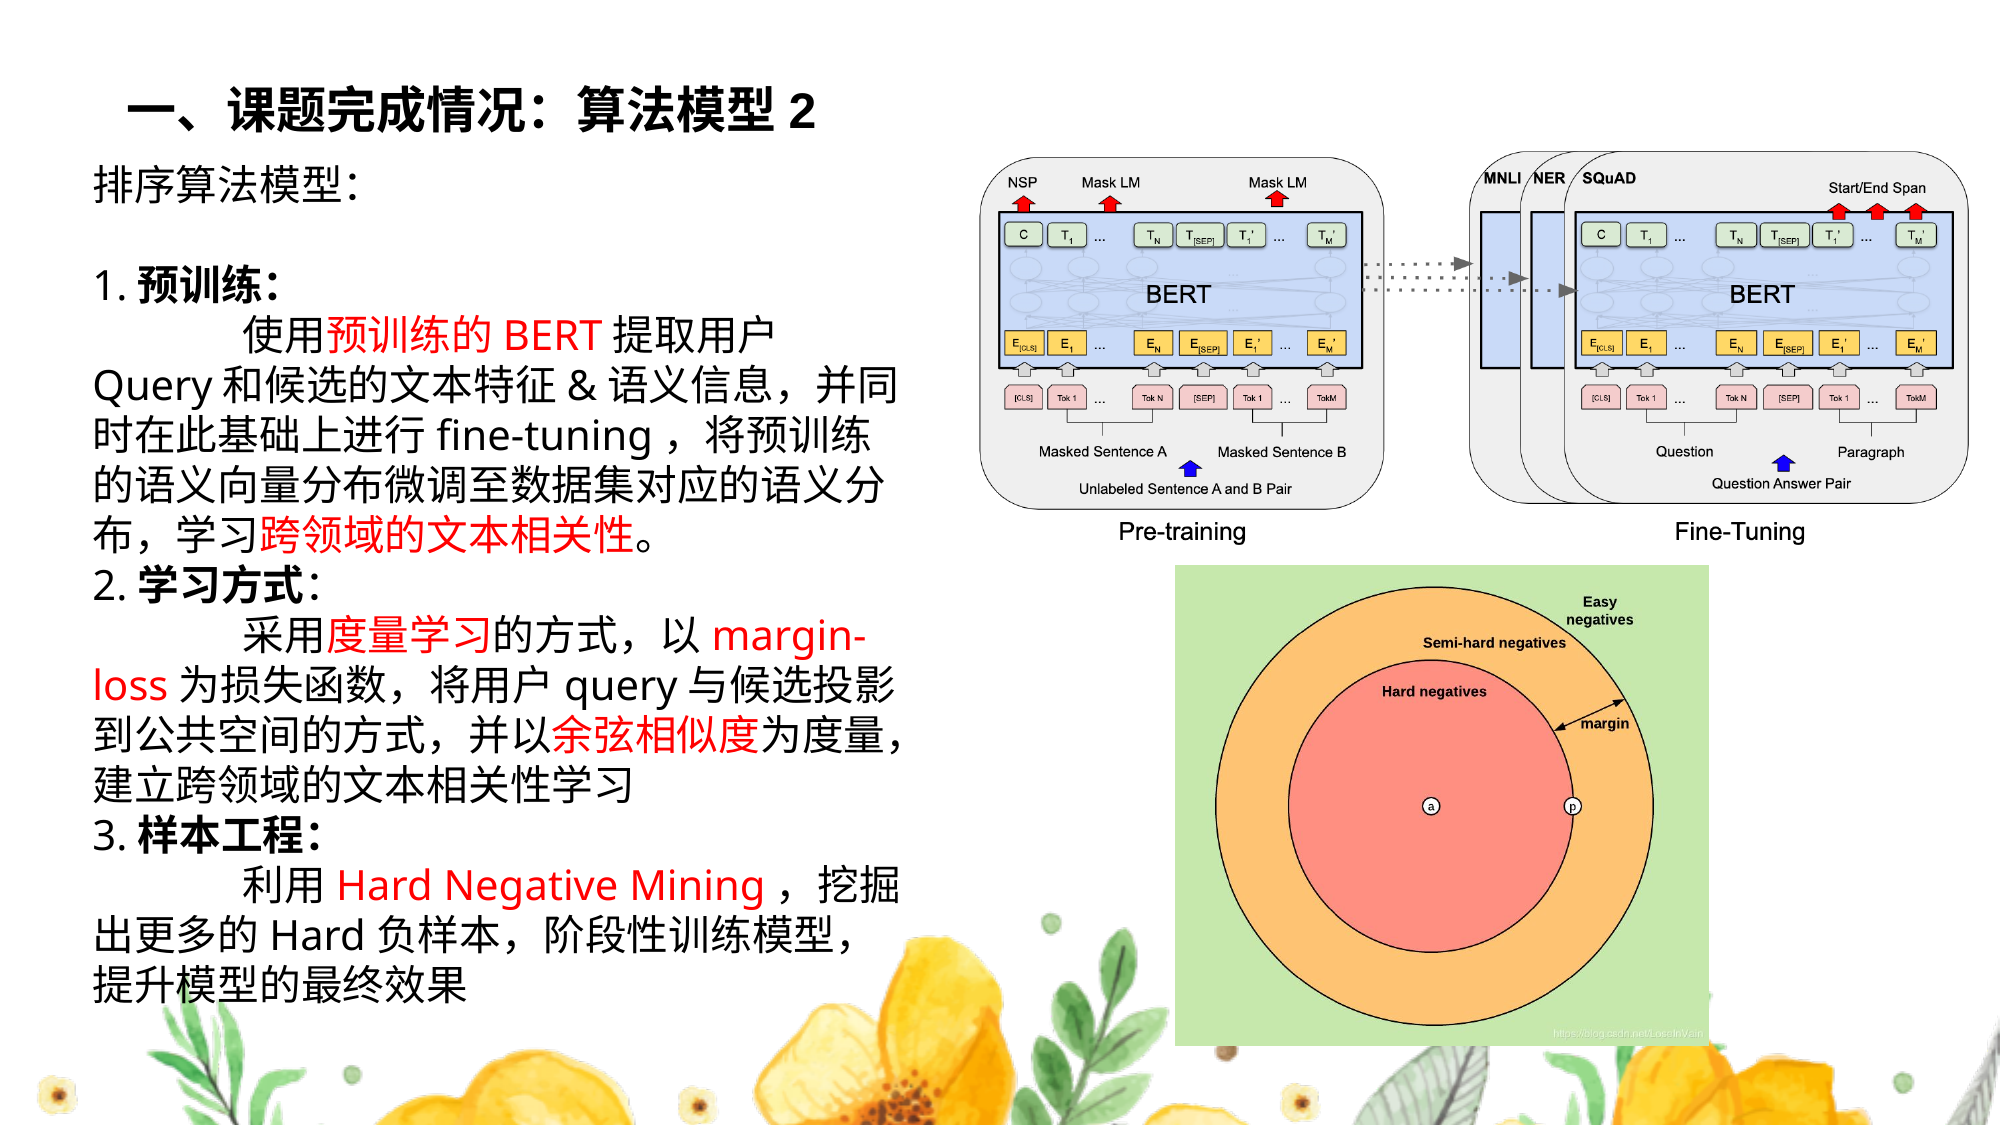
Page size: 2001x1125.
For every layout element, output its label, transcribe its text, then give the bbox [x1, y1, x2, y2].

picture [8, 97, 2000, 1125]
text_box 排序算法模型： 1.预训练： 使用预训练的BERT提取用户Query和候选的文本特征&语义信息，并同时在此基础上进行fine-tuning，将预训练的语义向量分布微调至数据集对应的语义分布，学习跨领域的文本相关性。 2.学习方式： 采用度量学习的方式，以margin-loss为损失函数，将用户query与候选投影到公共空间的方式，并以余弦相似度为度量，建立跨领域的文本相关性学习 3.样本工程： 利用Hard Negative Mining，挖掘出更多的Hard负样本，阶段性训练模型，提升模型的最终效果 [77, 151, 917, 1017]
title 一、课题完成情况：算法模型2 [109, 72, 1891, 146]
